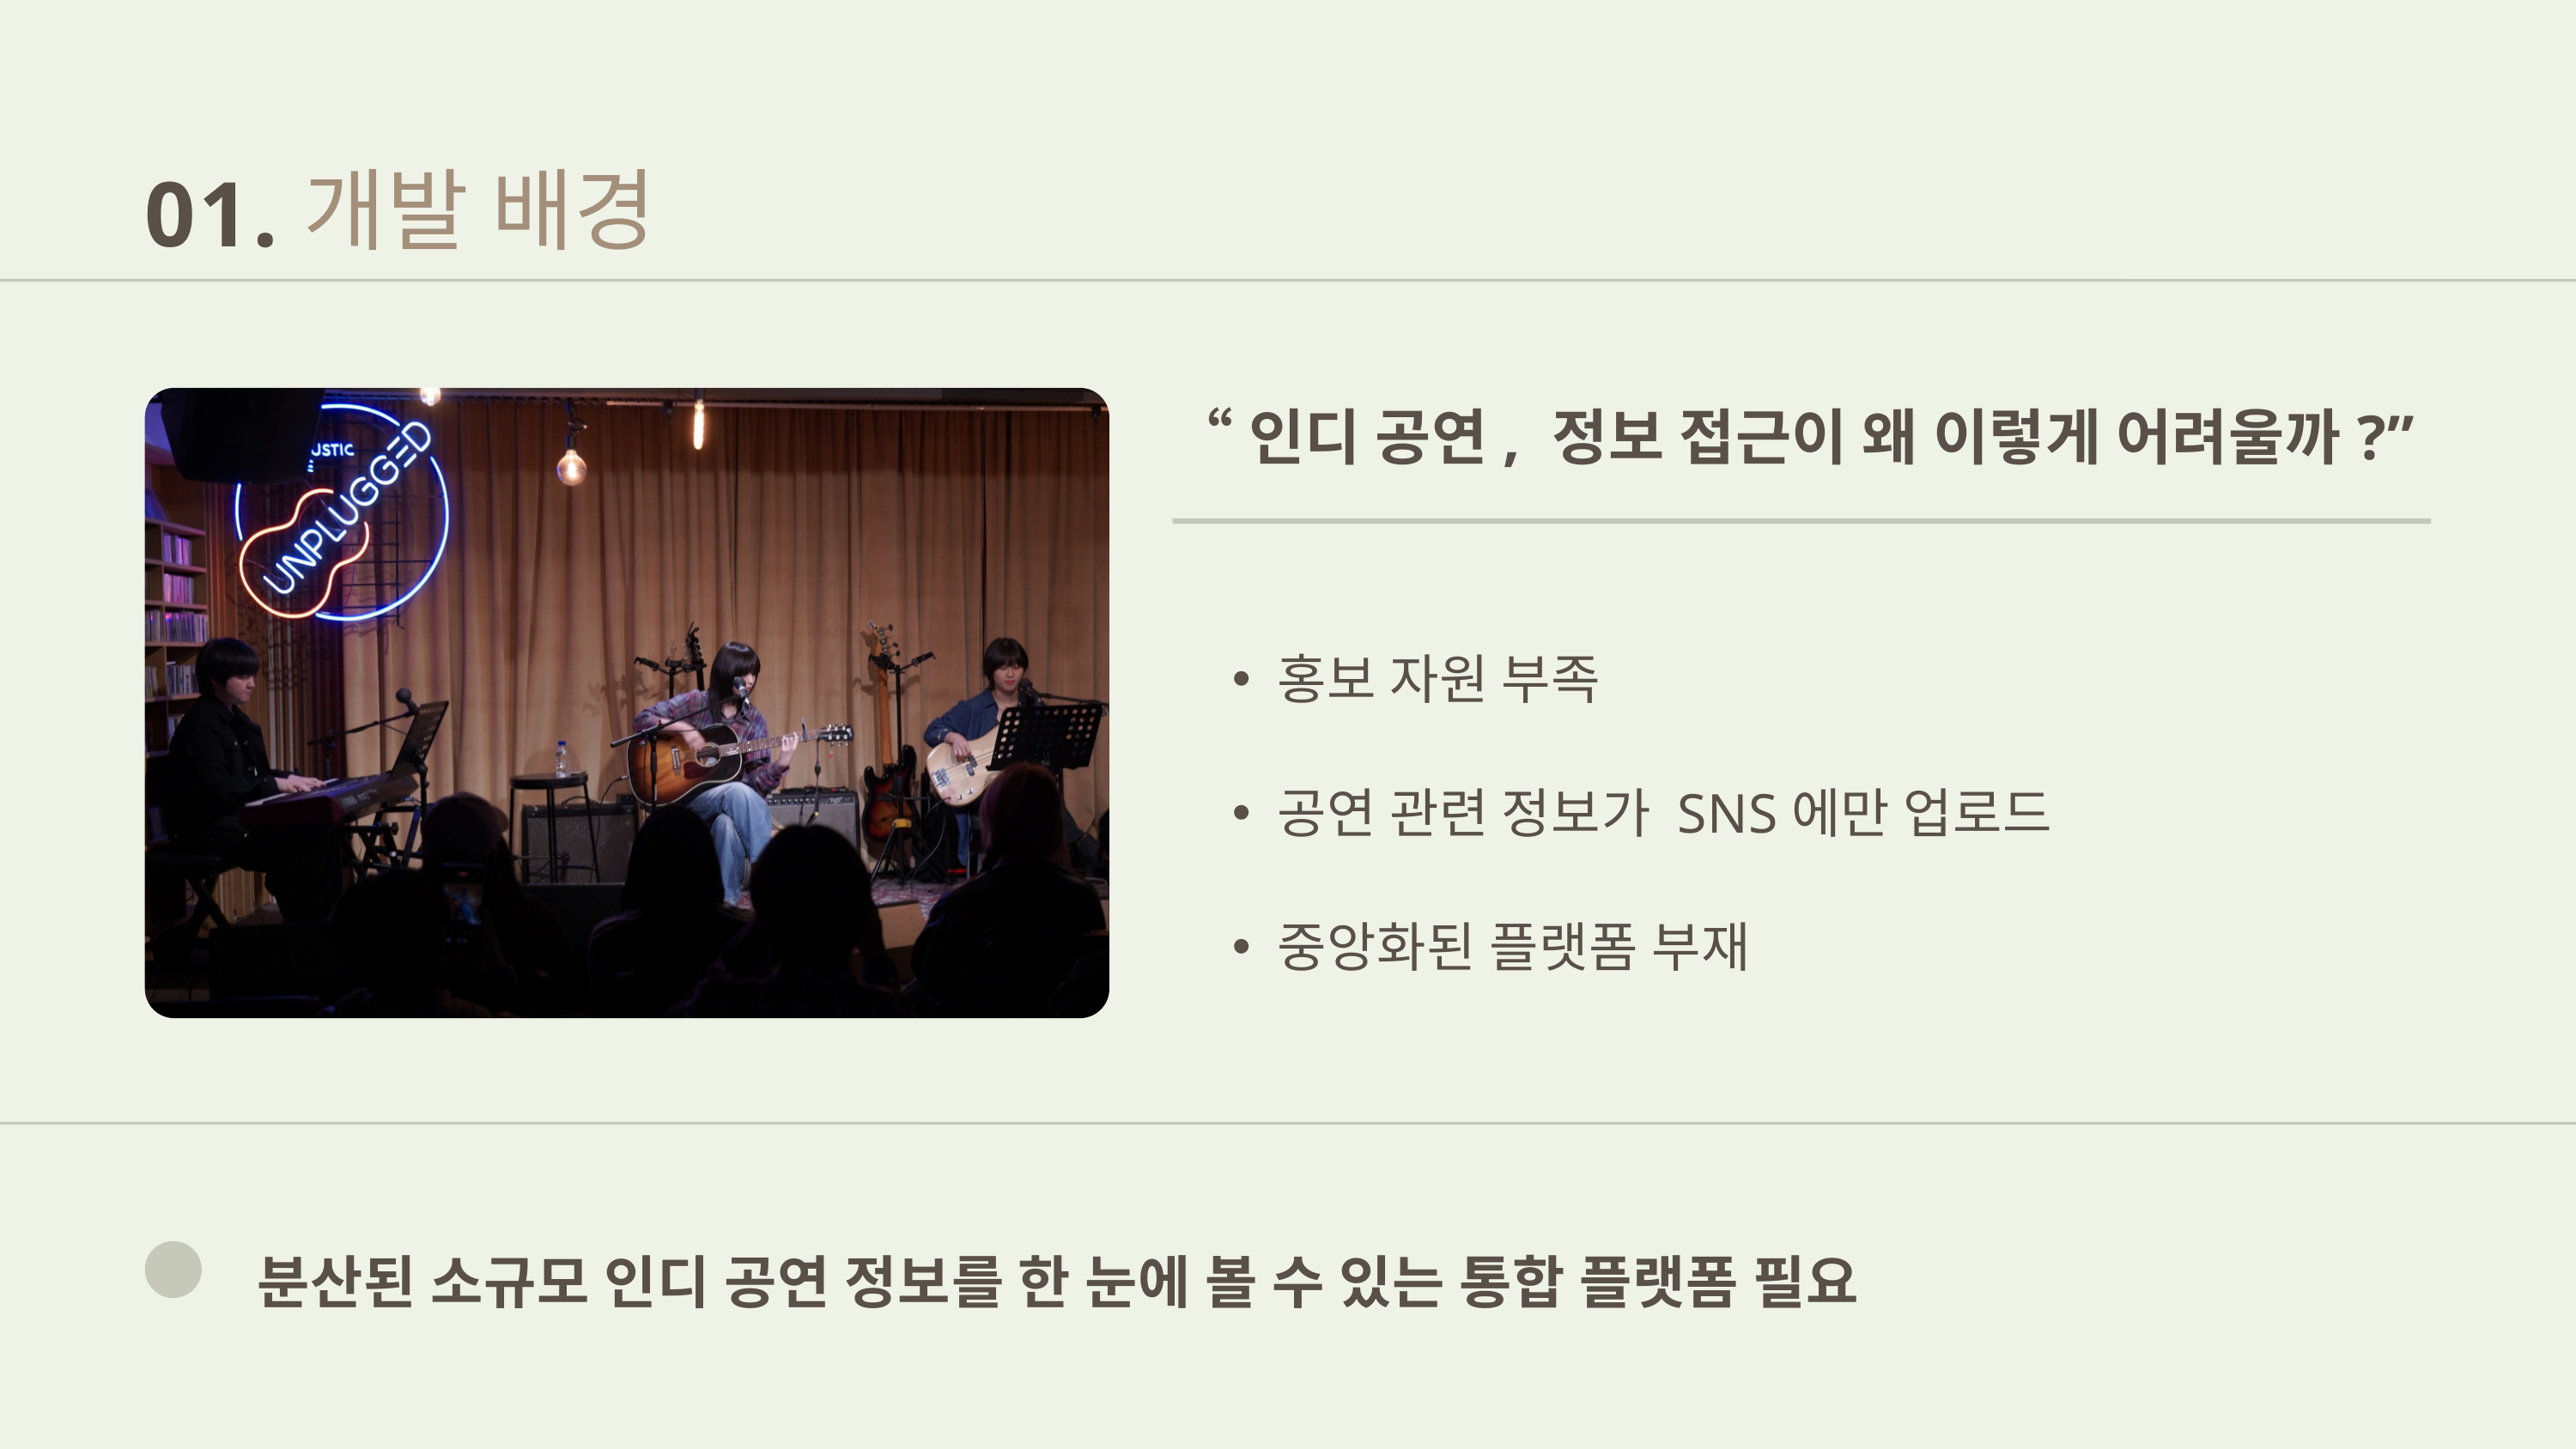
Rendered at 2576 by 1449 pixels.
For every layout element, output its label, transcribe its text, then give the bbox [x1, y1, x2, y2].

text_box 01. [144, 85, 304, 264]
text_box 홍보 자원 부족 공연 관련 정보가 SNS에만 업로드 중앙화된 플랫폼 부재 [1186, 575, 2416, 979]
text_box “인디 공연, 정보 접근이 왜 이렇게 어려울까?” [1172, 350, 2430, 472]
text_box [144, 1240, 203, 1299]
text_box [144, 387, 1110, 1019]
text_box 개발 배경 [303, 82, 2424, 262]
text_box 분산된 소규모 인디 공연 정보를 한 눈에 볼 수 있는 통합 플랫폼 필요 [257, 1200, 2424, 1315]
